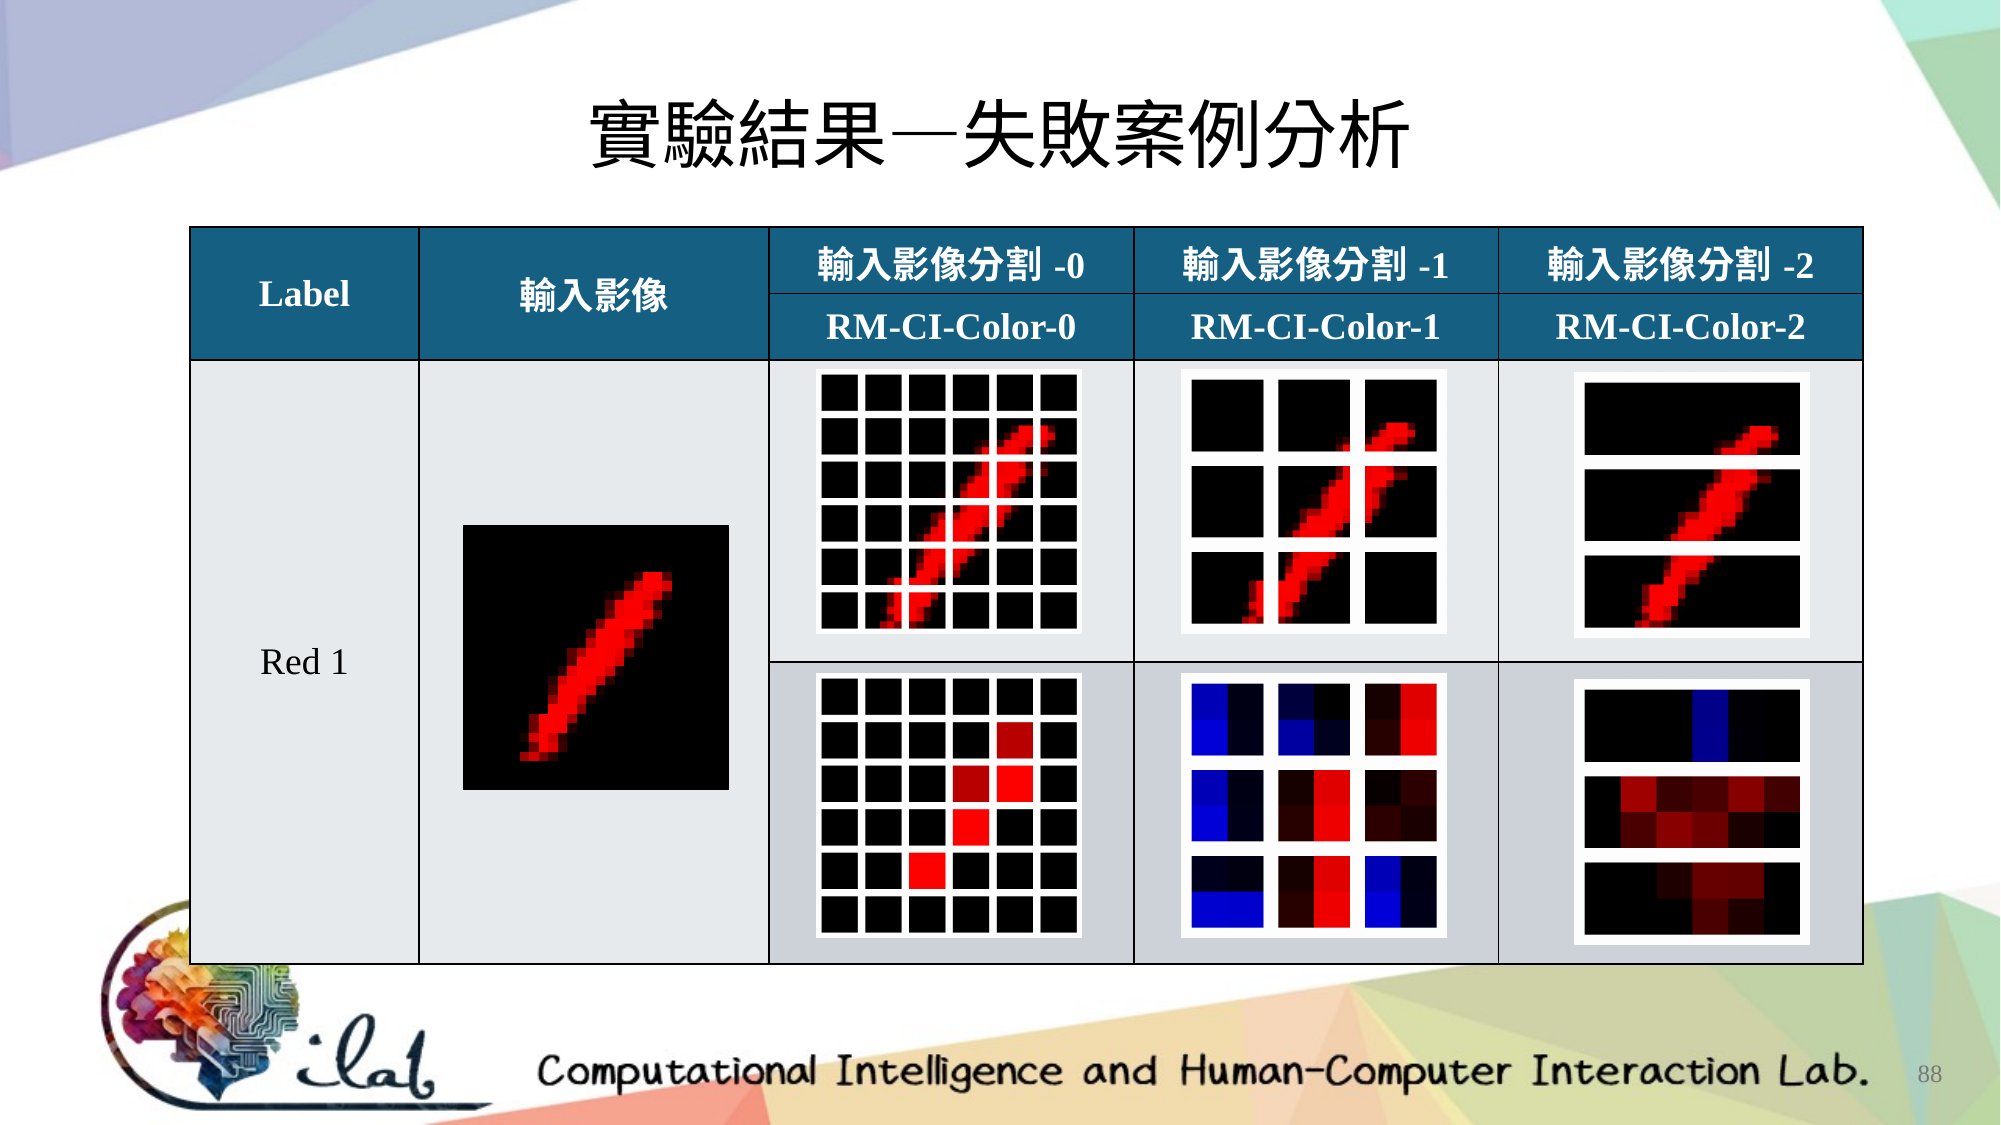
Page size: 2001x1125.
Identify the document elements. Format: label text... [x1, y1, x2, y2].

table_cell RM-CI-Color-2 [1499, 294, 1862, 359]
table_header 輸入影像分割-1 [1135, 228, 1498, 293]
table_cell [1499, 361, 1862, 661]
table_cell [1135, 663, 1498, 963]
table_header 輸入影像分割-2 [1499, 228, 1862, 293]
table_cell [1499, 663, 1862, 963]
table_cell RM-CI-Color-0 [770, 294, 1133, 359]
table_cell [770, 361, 1133, 661]
table_header Label [191, 228, 418, 359]
table_cell Red 1 [191, 361, 418, 963]
table_cell [770, 663, 1133, 963]
table_cell [420, 361, 768, 963]
table_header 輸入影像分割-0 [770, 228, 1133, 293]
text_box 實驗結果—失敗案例分析 [572, 80, 1428, 186]
picture [0, 0, 2001, 1125]
table_header 輸入影像 [420, 228, 768, 359]
table_cell RM-CI-Color-1 [1135, 294, 1498, 359]
slide_number 88 [1507, 1042, 1958, 1103]
table_cell [1135, 361, 1498, 661]
